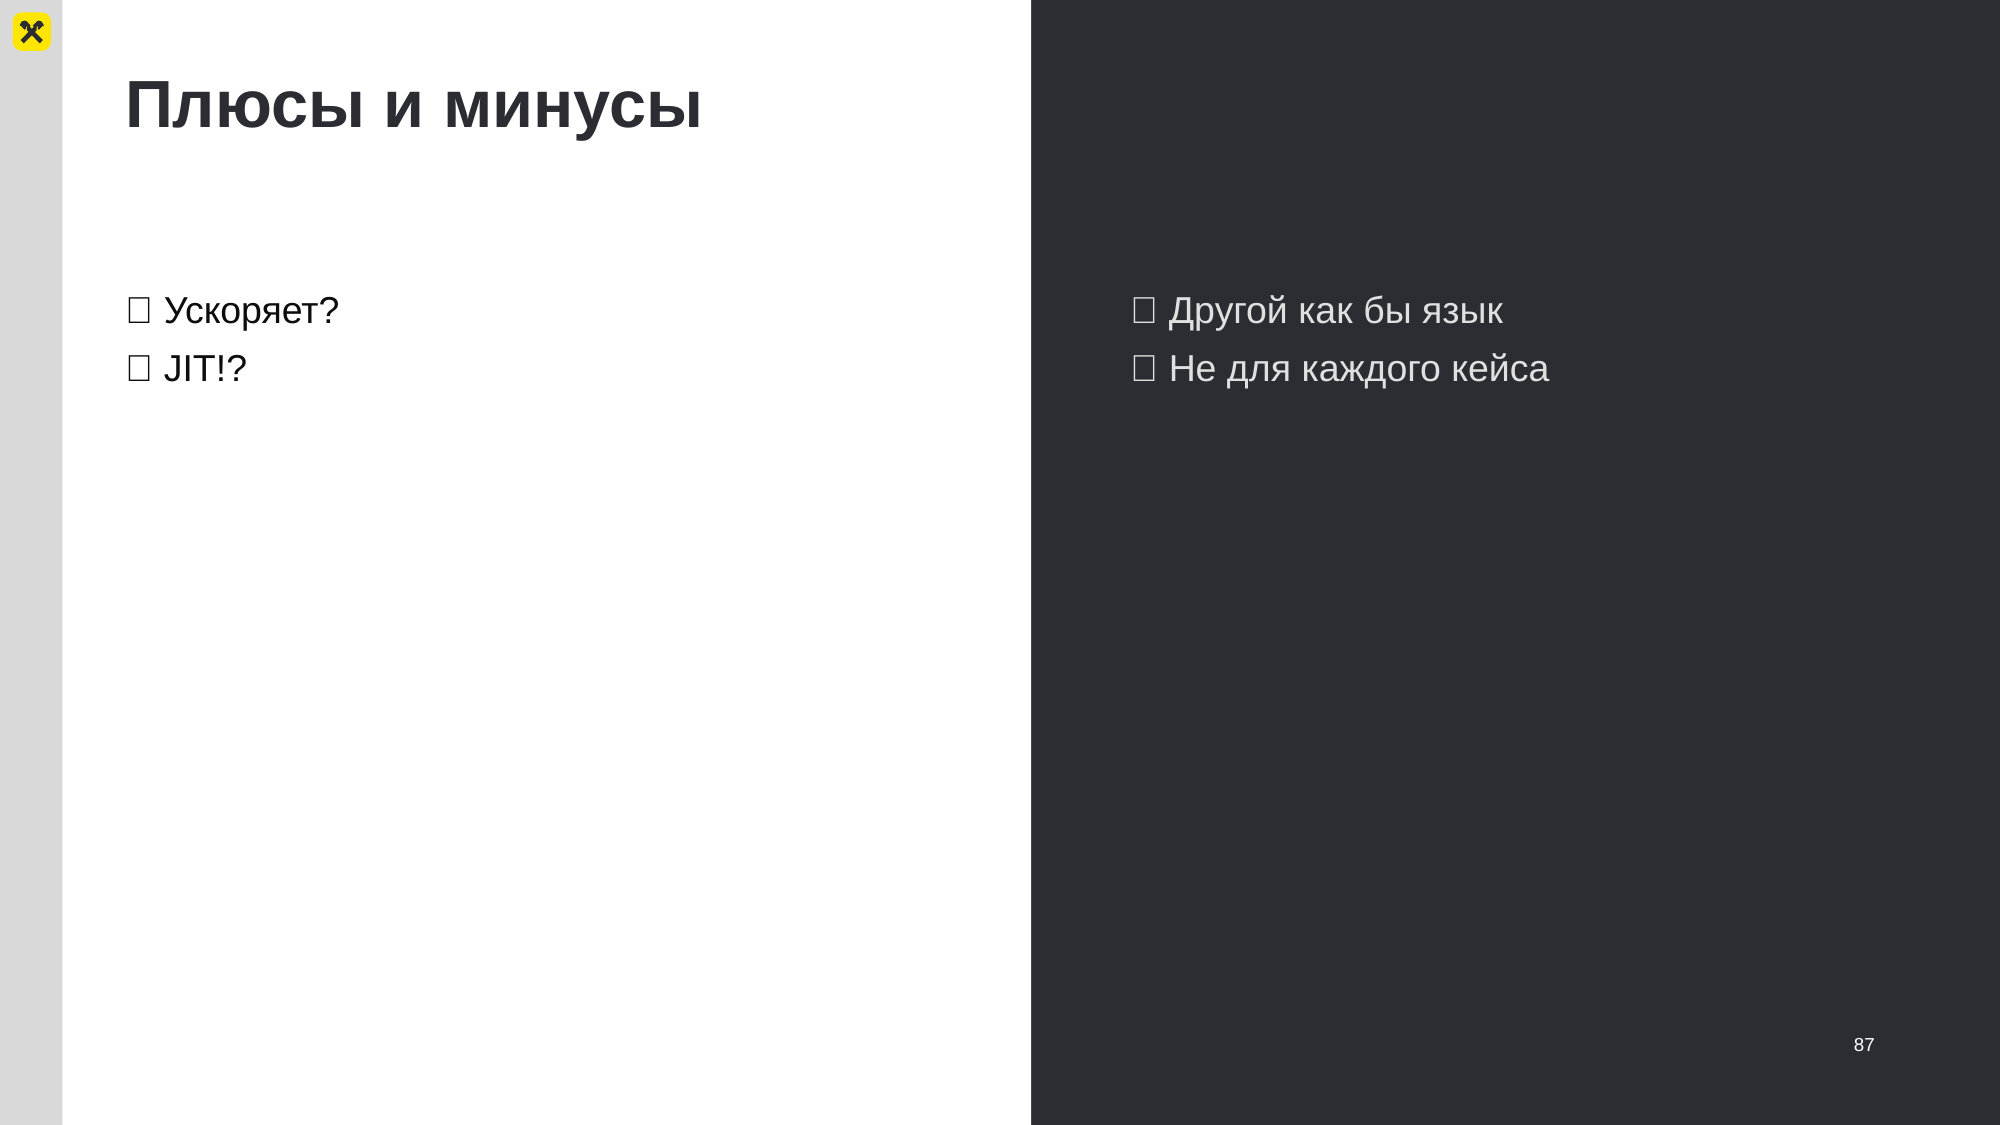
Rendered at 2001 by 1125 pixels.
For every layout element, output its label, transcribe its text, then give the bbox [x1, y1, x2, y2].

list ✅ Ускоряет? ✅ JIT!? [125, 278, 875, 719]
list ❌ Другой как бы язык ❌ Не для каждого кейса [1130, 278, 1875, 719]
slide_number 87 [1749, 1000, 1875, 1064]
title Плюсы и минусы [125, 62, 1875, 157]
